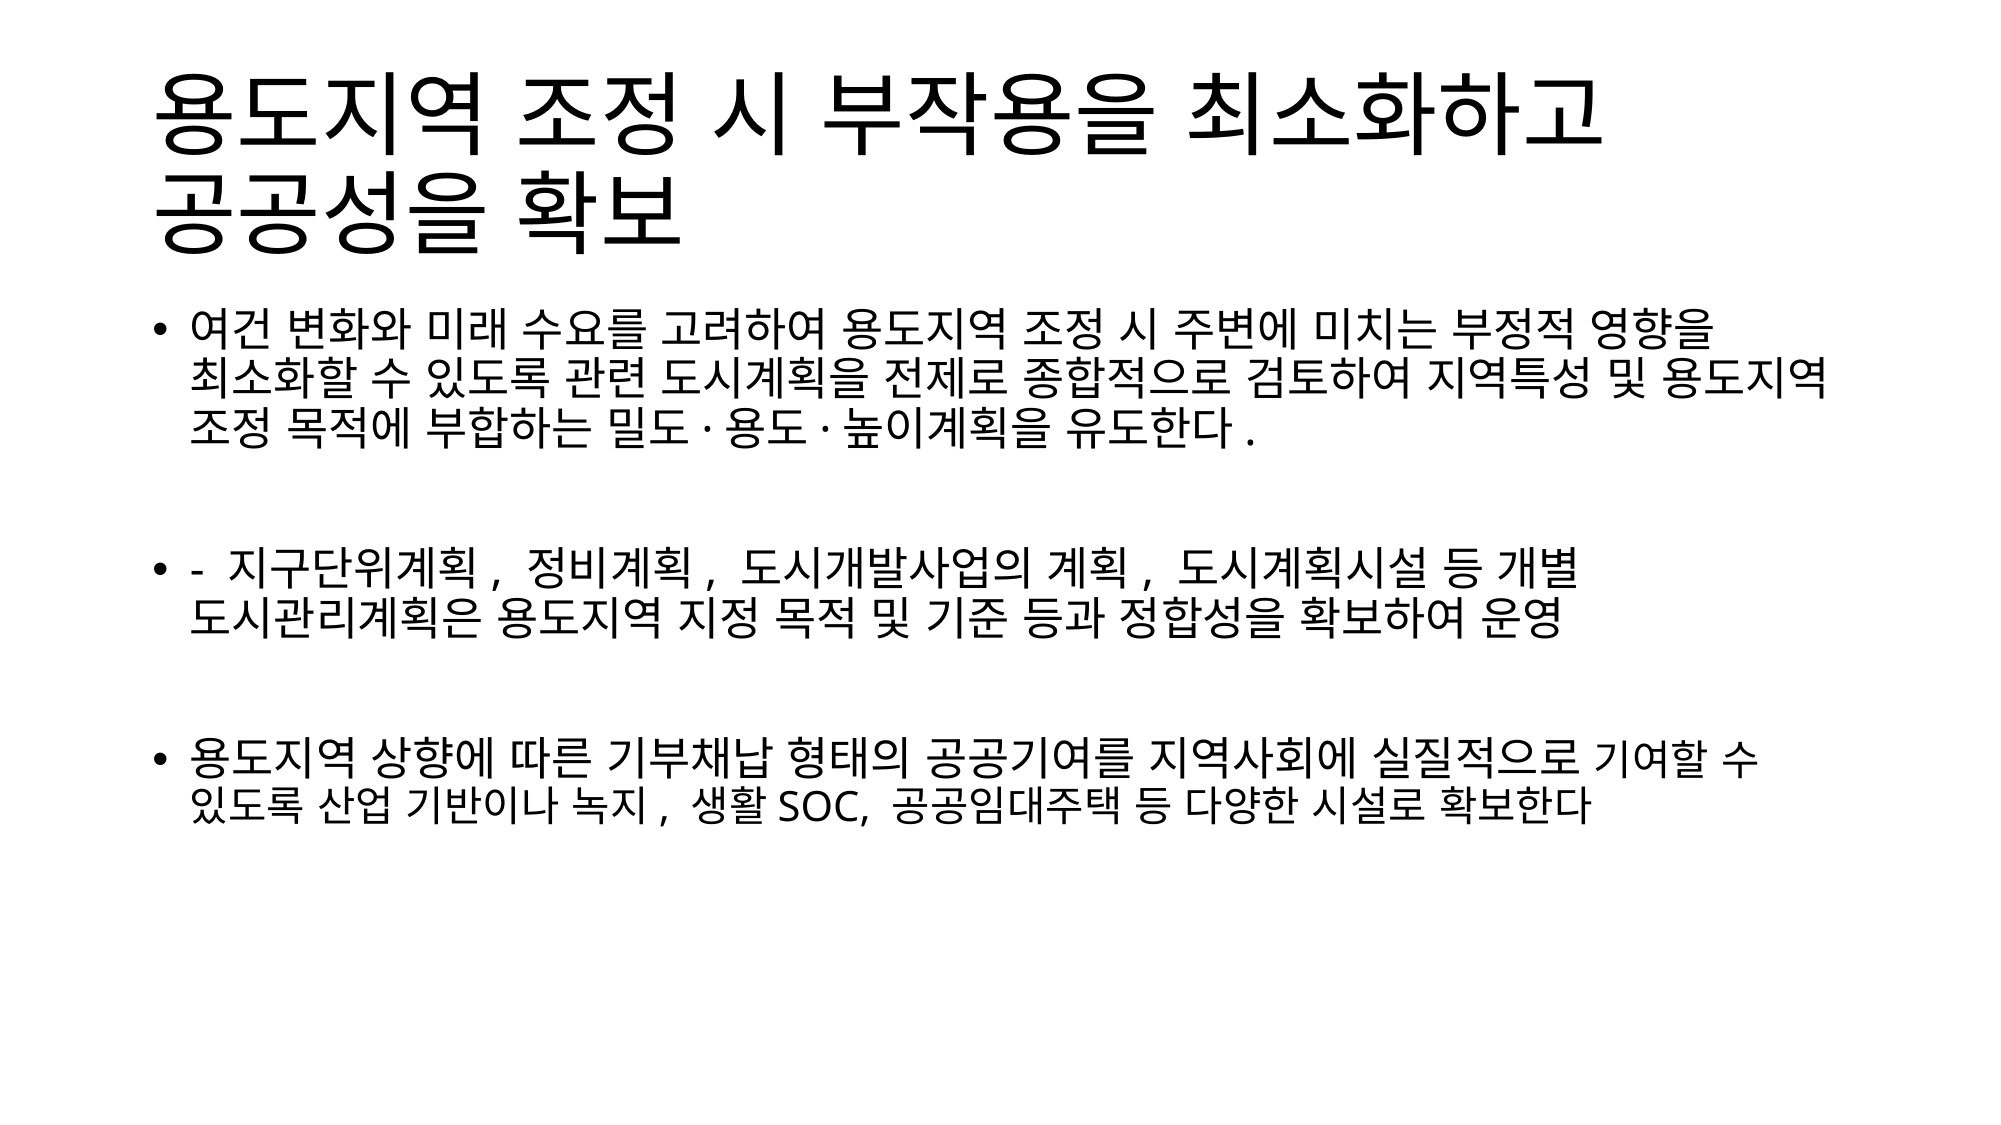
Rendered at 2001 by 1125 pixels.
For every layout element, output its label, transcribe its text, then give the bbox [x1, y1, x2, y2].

list 여건 변화와 미래 수요를 고려하여 용도지역 조정 시 주변에 미치는 부정적 영향을 최소화할 수 있도록 관련 도시계획을 전제로 종합적으로 검토하여 지역특성 및 용도지역 조정 목적에 부합하는 밀도·용도·높이계획을 유도한다. - 지구단위계획, 정비계획, 도시개발사업의 계획, 도시계획시설 등 개별 도시관리계획은 용도지역 지정 목적 및 기준 등과 정합성을 확보하여 운영 용도지역 상향에 따른 기부채납 형태의 공공기여를 지역사회에 실질적으로 기여할 수 있도록 산업 기반이나 녹지, 생활SOC, 공공임대주택 등 다양한 시설로 확보한다 [137, 299, 1863, 1014]
title 용도지역 조정 시 부작용을 최소화하고 공공성을 확보 [137, 59, 1863, 278]
